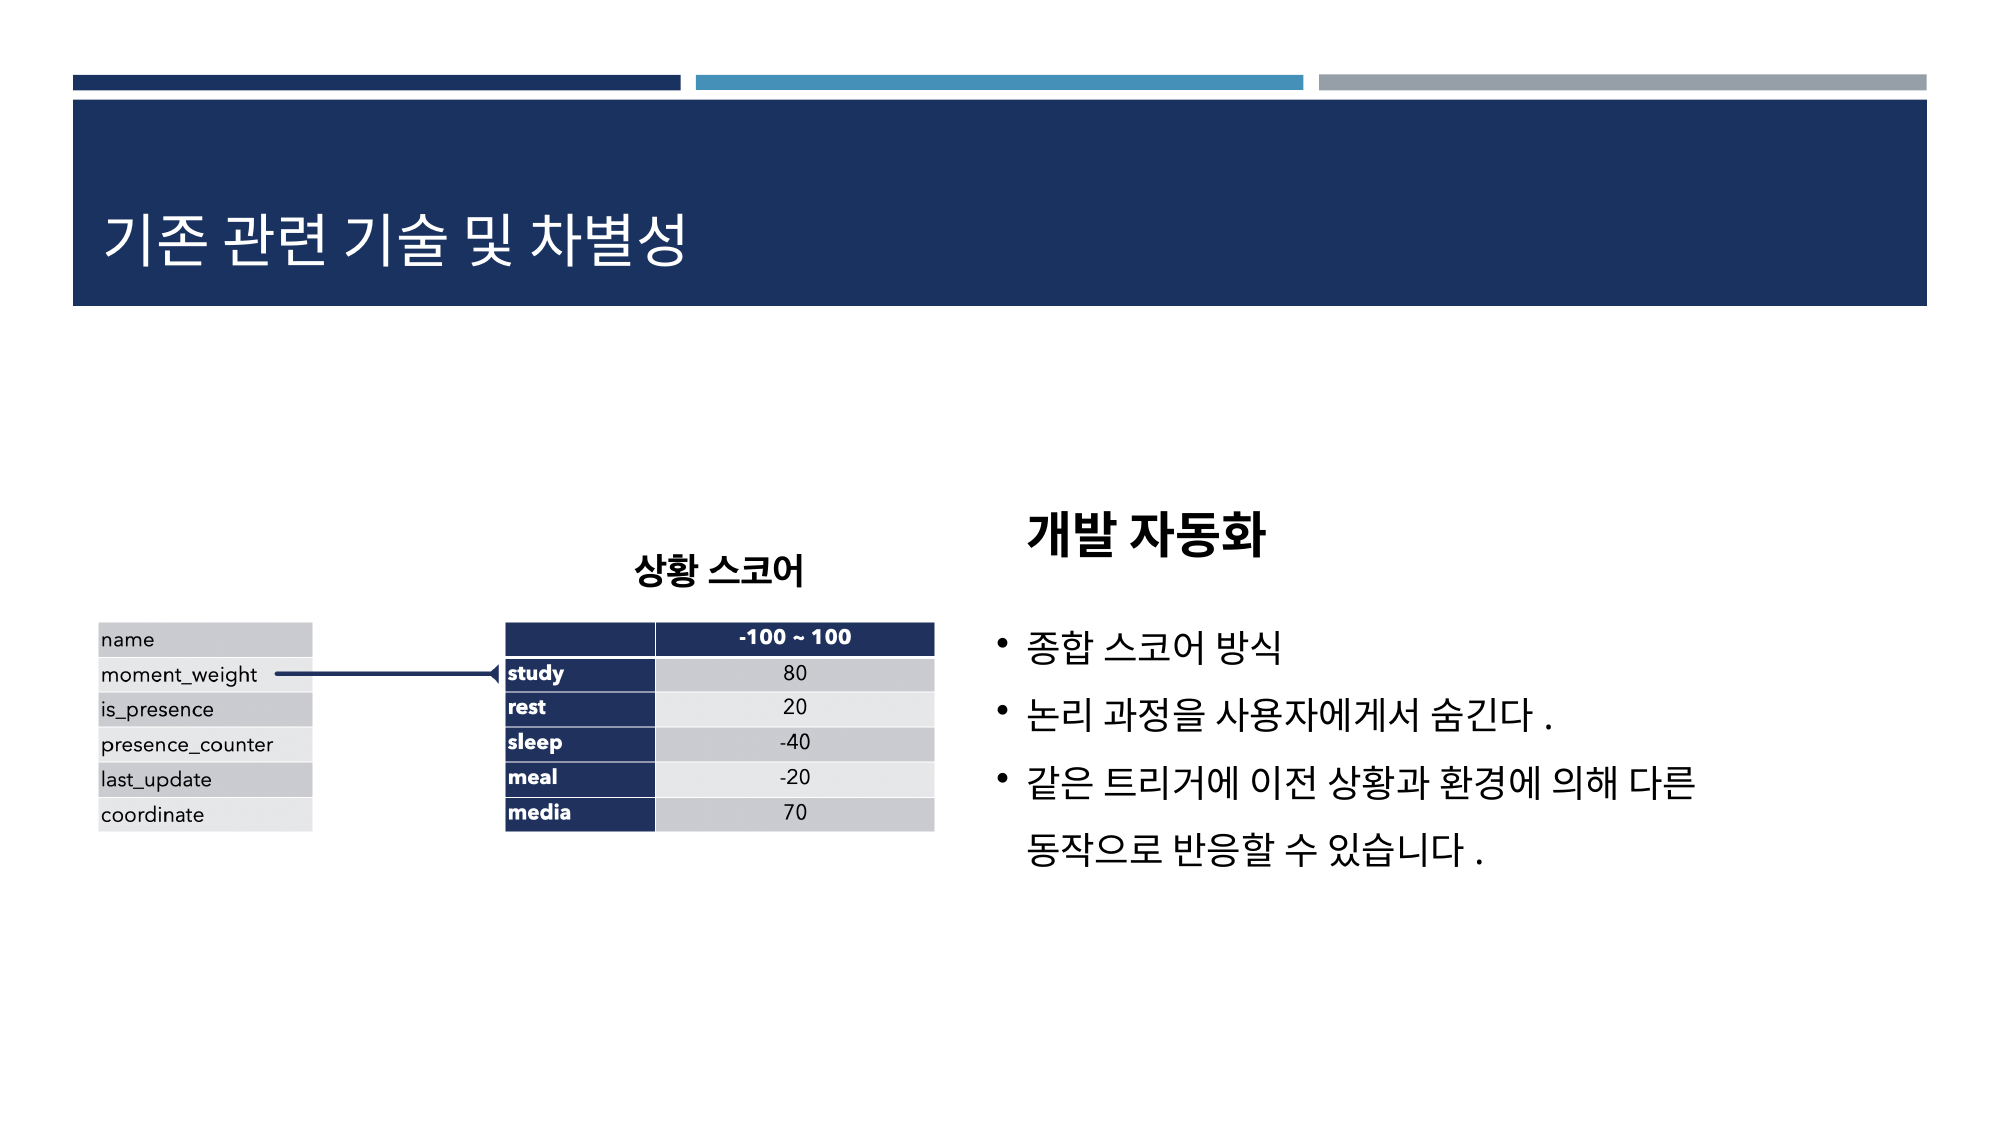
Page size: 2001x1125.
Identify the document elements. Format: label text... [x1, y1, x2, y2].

text_box 종합 스코어 방식 논리 과정을 사용자에게서 숨긴다. 같은 트리거에 이전 상황과 환경에 의해 다른 동작으로 반응할 수 있습니다. [972, 594, 1839, 880]
text_box 개발 자동화 [1018, 496, 1275, 572]
picture [84, 517, 957, 846]
title 기존 관련 기술 및 차별성 [94, 119, 1906, 283]
